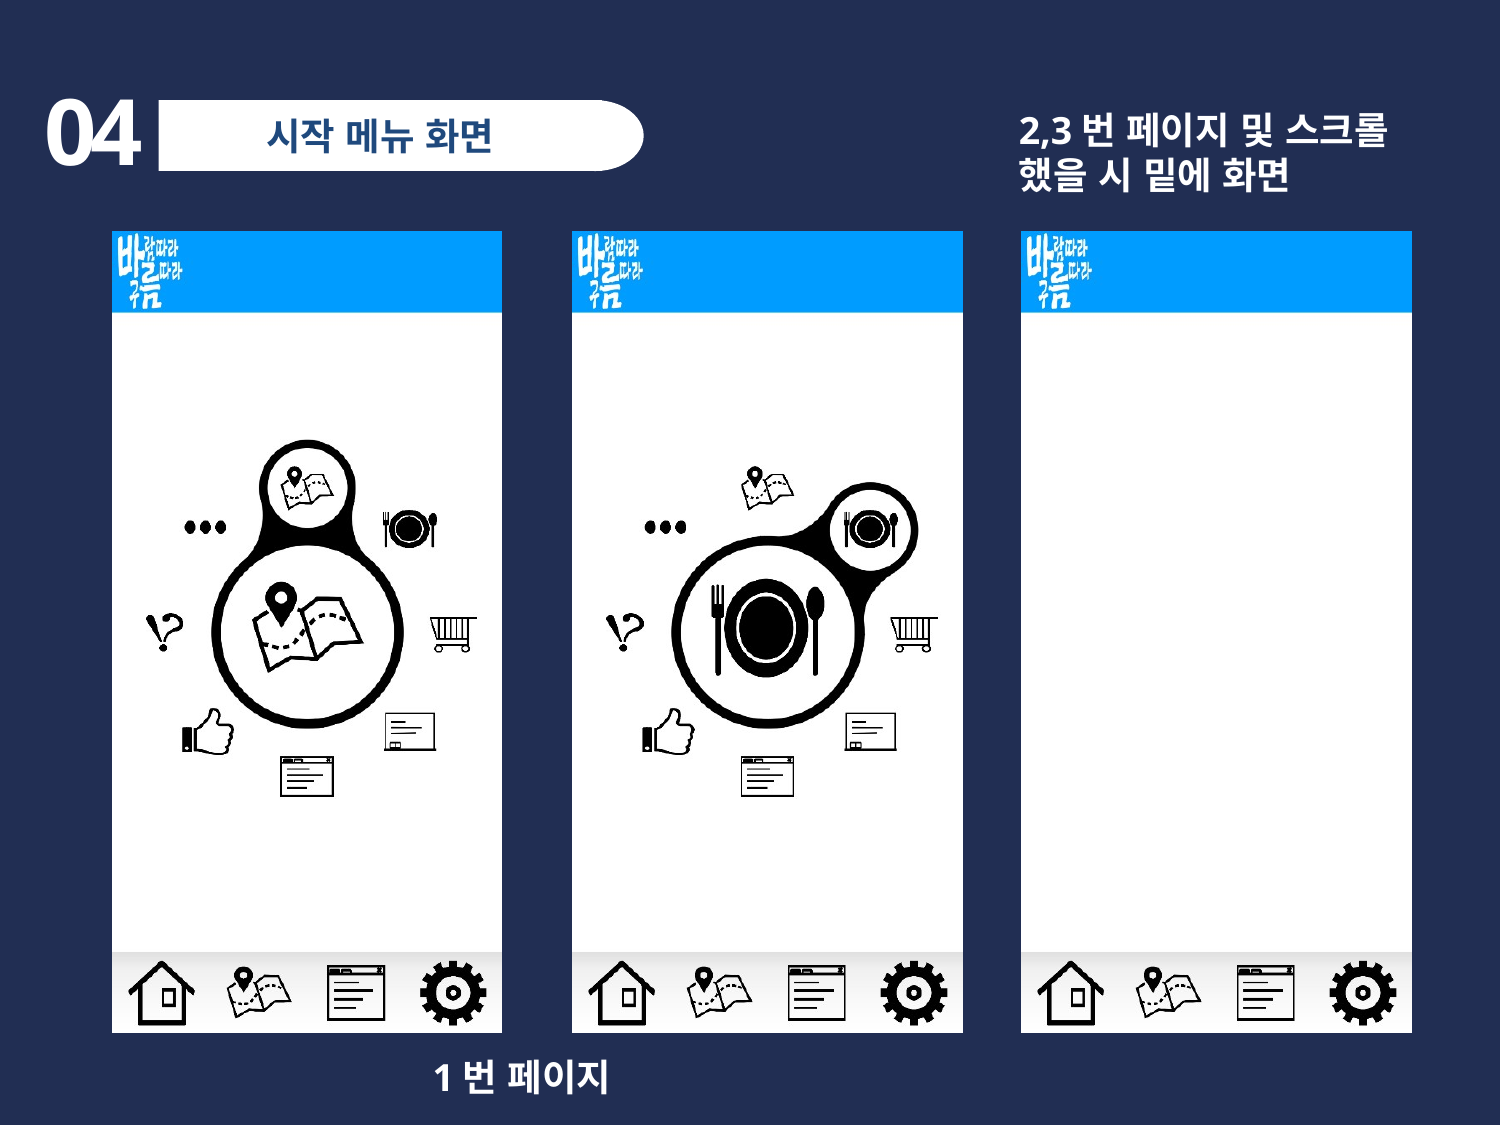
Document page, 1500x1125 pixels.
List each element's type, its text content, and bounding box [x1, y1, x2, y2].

picture [1021, 231, 1412, 1034]
text_box 2,3번 페이지 및 스크롤 했을 시 밑에 화면 [1003, 100, 1430, 205]
picture [572, 231, 963, 1034]
text_box 04 [29, 66, 195, 191]
text_box 1번 페이지 [417, 1046, 676, 1107]
picture [111, 231, 503, 1034]
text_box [158, 99, 644, 172]
